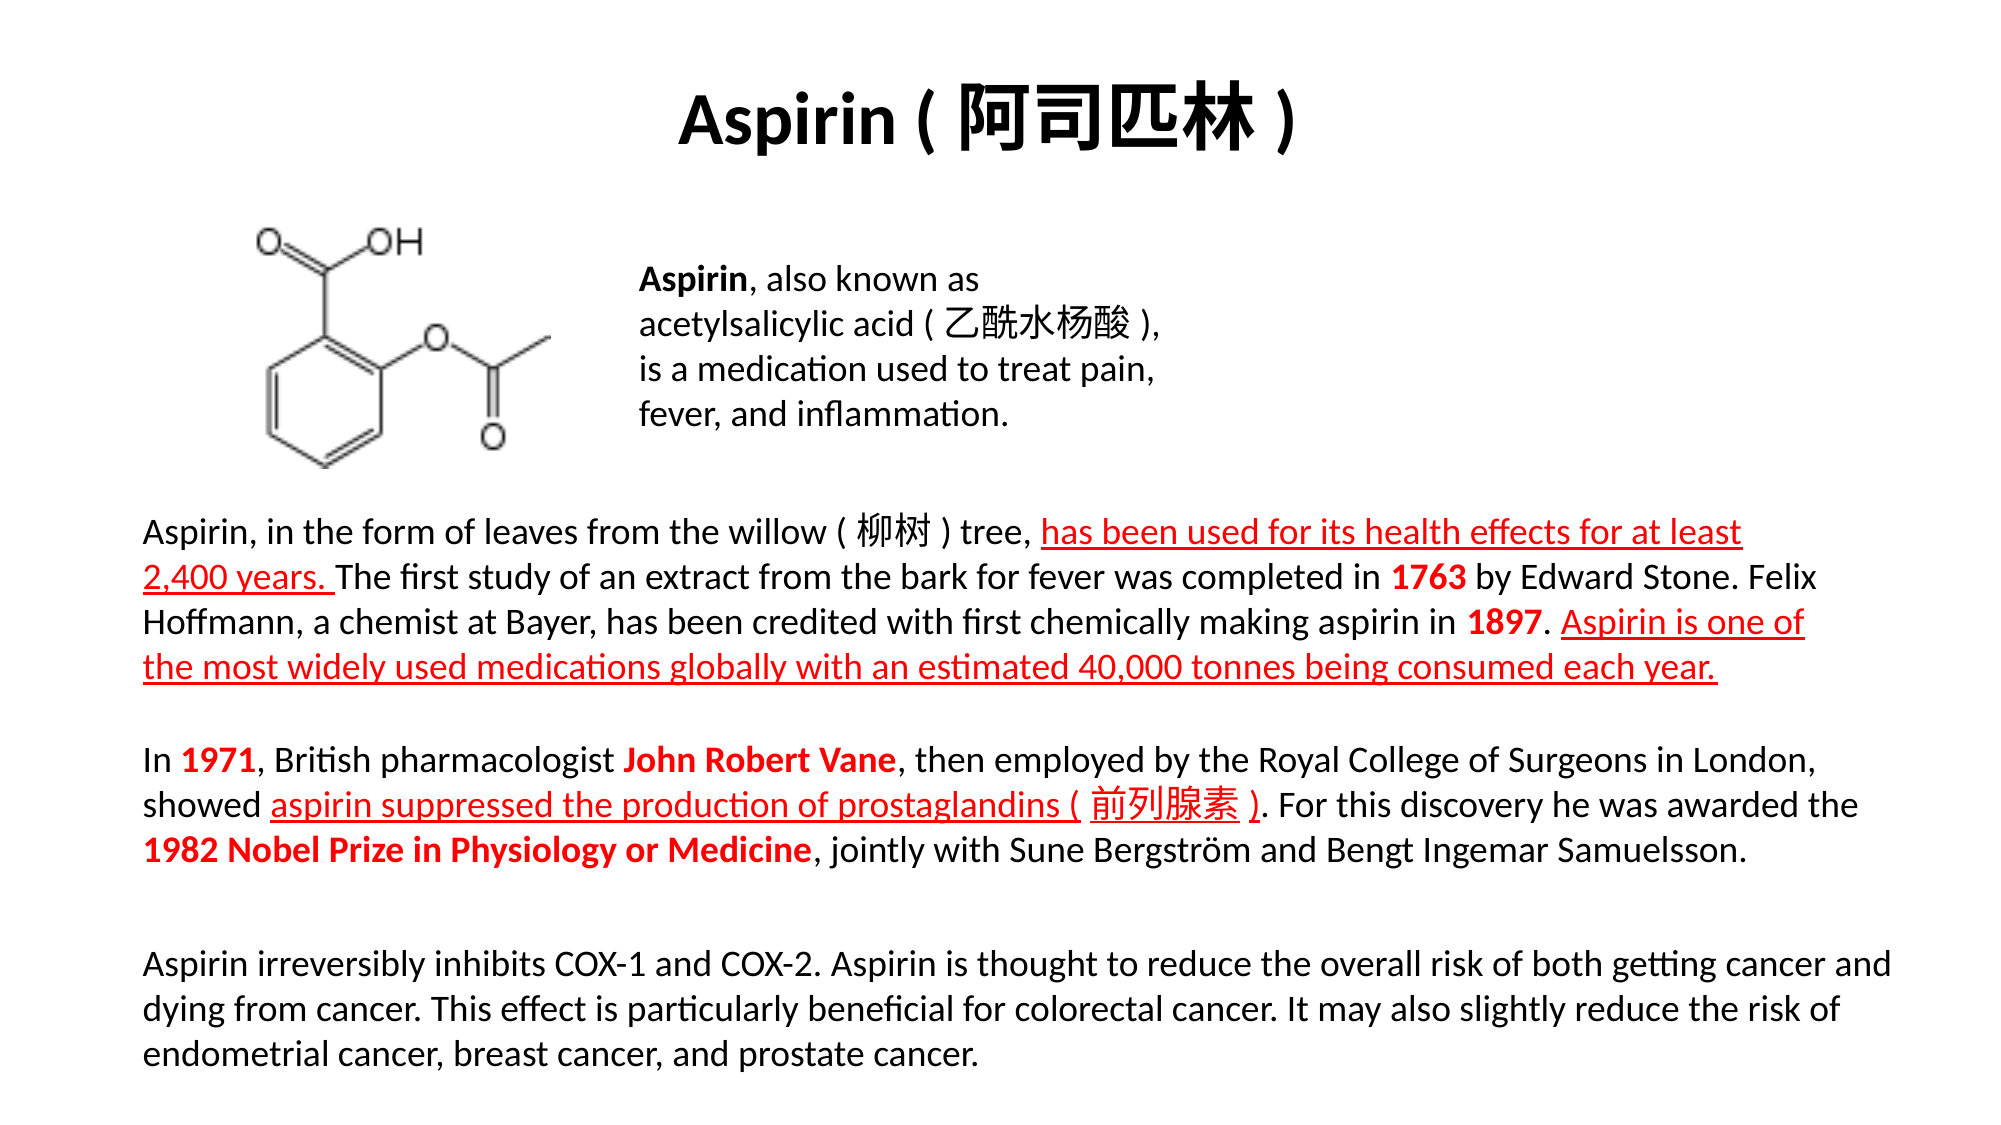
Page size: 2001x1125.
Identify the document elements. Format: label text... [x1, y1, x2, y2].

text_box Aspirin, also known as acetylsalicylic acid (乙酰水杨酸), is a medication used to treat pain, fever, and inflammation. [624, 246, 1179, 441]
picture [252, 220, 551, 469]
text_box Aspirin, in the form of leaves from the willow (柳树) tree, has been used for its health effects for at least 2,400 years. The first study of an extract from the bark for fever was completed in 1763 by Edward Stone. Felix Hoffmann, a chemist at Bayer, has been credited with first chemically making aspirin in 1897. Aspirin is one of the most widely used medications globally with an estimated 40,000 tonnes being consumed each year. [127, 499, 1848, 695]
text_box Aspirin irreversibly inhibits COX-1 and COX-2. Aspirin is thought to reduce the overall risk of both getting cancer and dying from cancer. This effect is particularly beneficial for colorectal cancer. It may also slightly reduce the risk of endometrial cancer, breast cancer, and prostate cancer. [127, 931, 1920, 1082]
text_box In 1971, British pharmacologist John Robert Vane, then employed by the Royal College of Surgeons in London, showed aspirin suppressed the production of prostaglandins (前列腺素). For this discovery he was awarded the 1982 Nobel Prize in Physiology or Medicine, jointly with Sune Bergström and Bengt Ingemar Samuelsson. [127, 727, 1920, 878]
text_box Aspirin (阿司匹林) [663, 62, 1313, 167]
